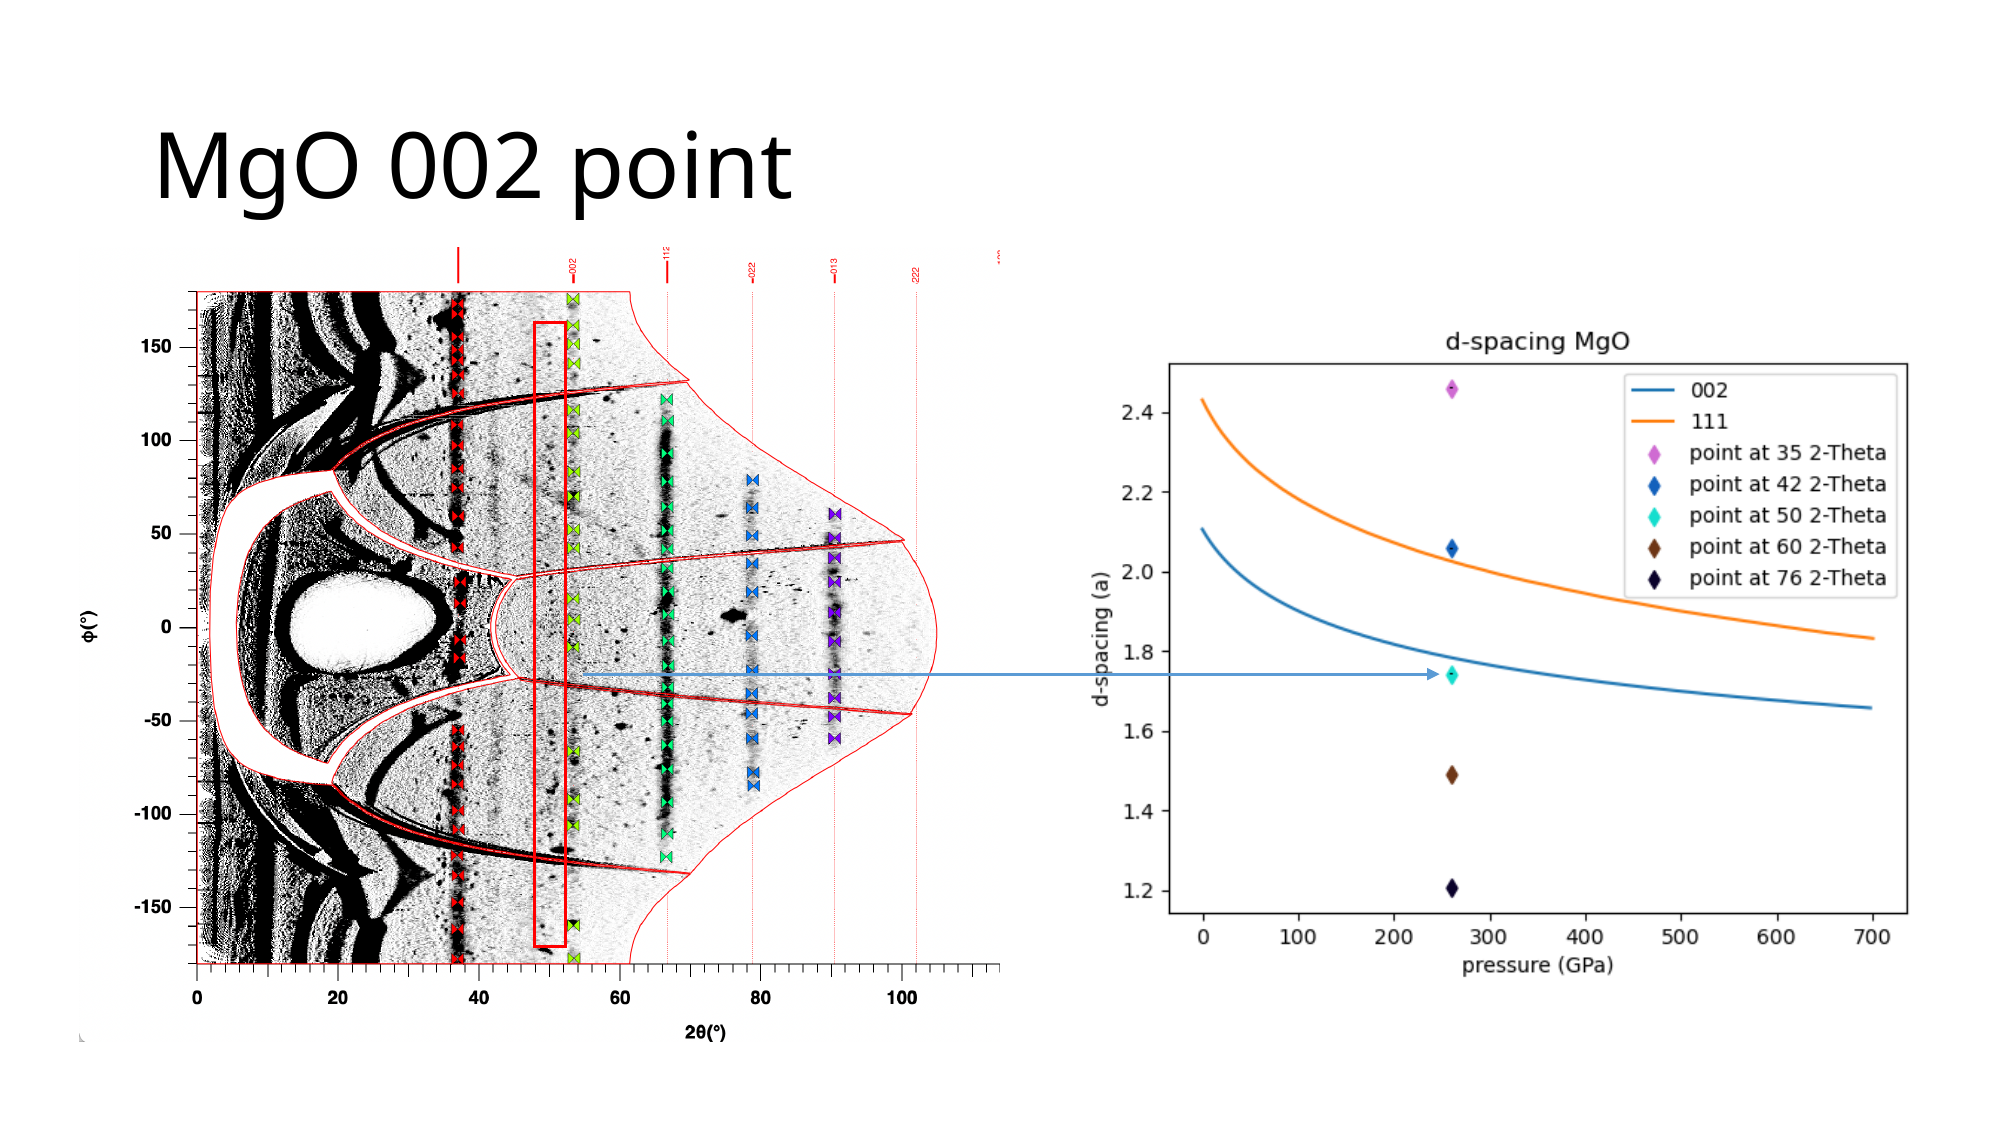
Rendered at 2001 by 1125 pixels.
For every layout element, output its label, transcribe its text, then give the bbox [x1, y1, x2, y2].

picture [79, 247, 1000, 1042]
title MgO 002 point [137, 59, 1863, 278]
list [1049, 277, 2000, 992]
